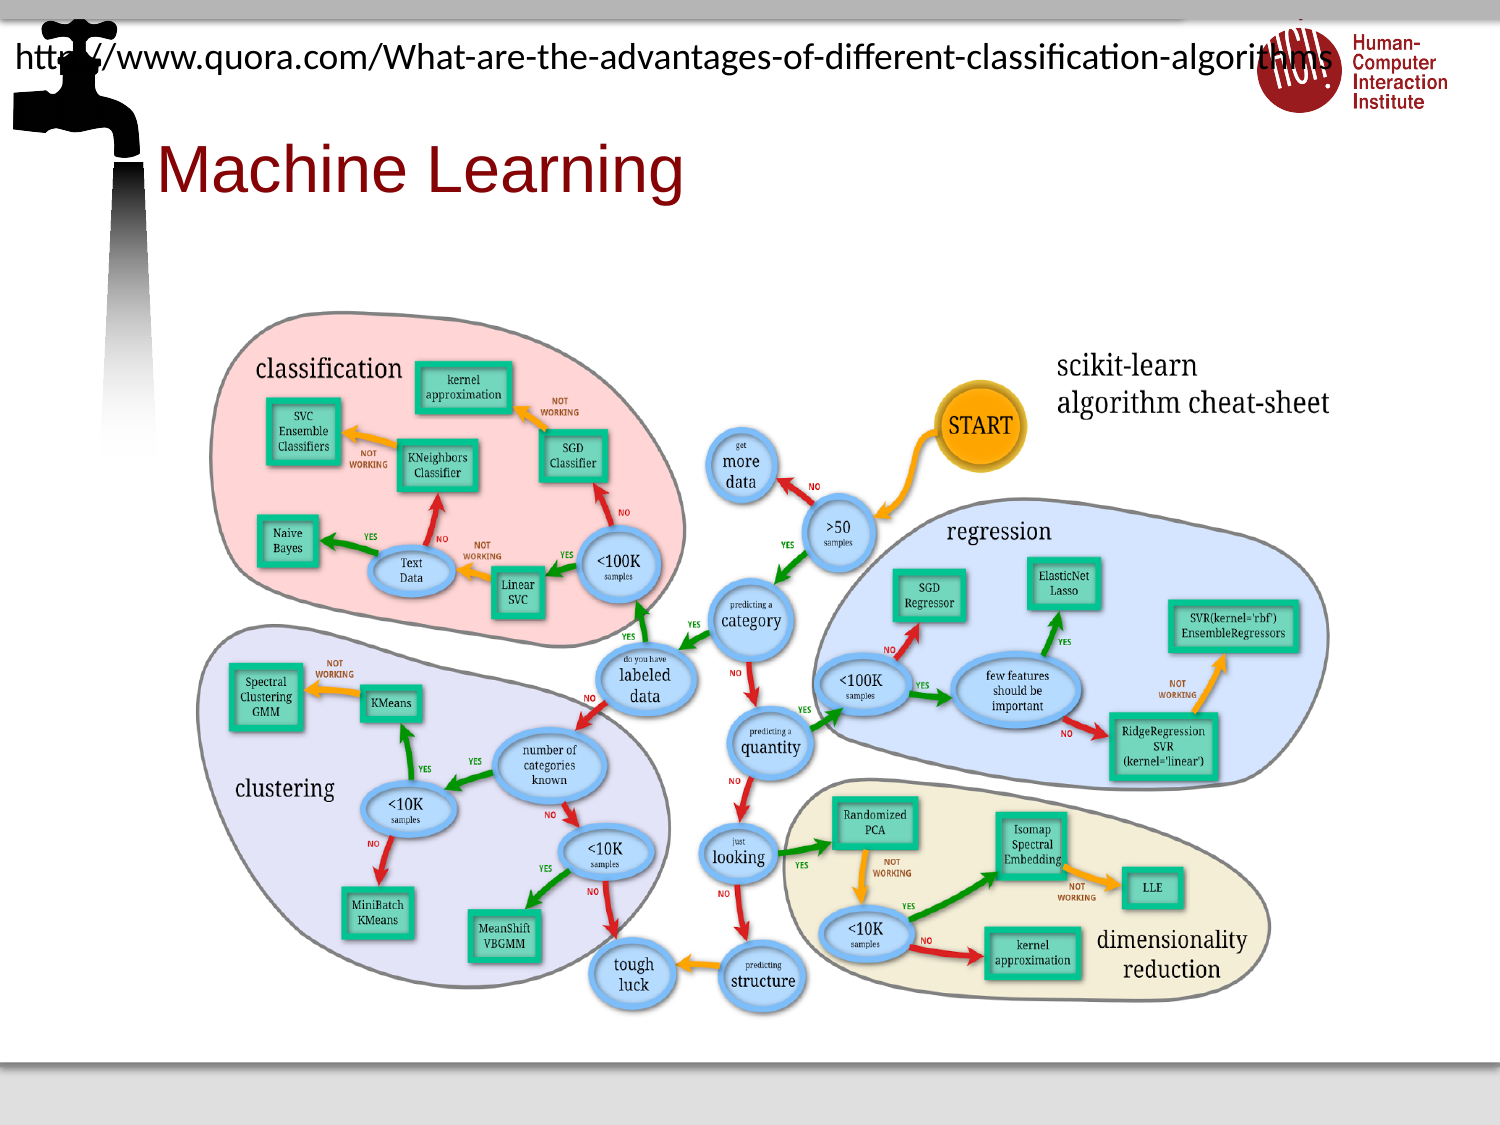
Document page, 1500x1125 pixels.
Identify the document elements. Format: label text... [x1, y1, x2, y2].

picture [1257, 85, 1447, 113]
text_box http://www.quora.com/What-are-the-advantages-of-different-classification-algorithms [0, 24, 1488, 85]
title Machine Learning [156, 85, 1187, 214]
picture [1257, 20, 1447, 24]
picture [13, 85, 140, 158]
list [184, 302, 1342, 1022]
picture [13, 20, 140, 24]
